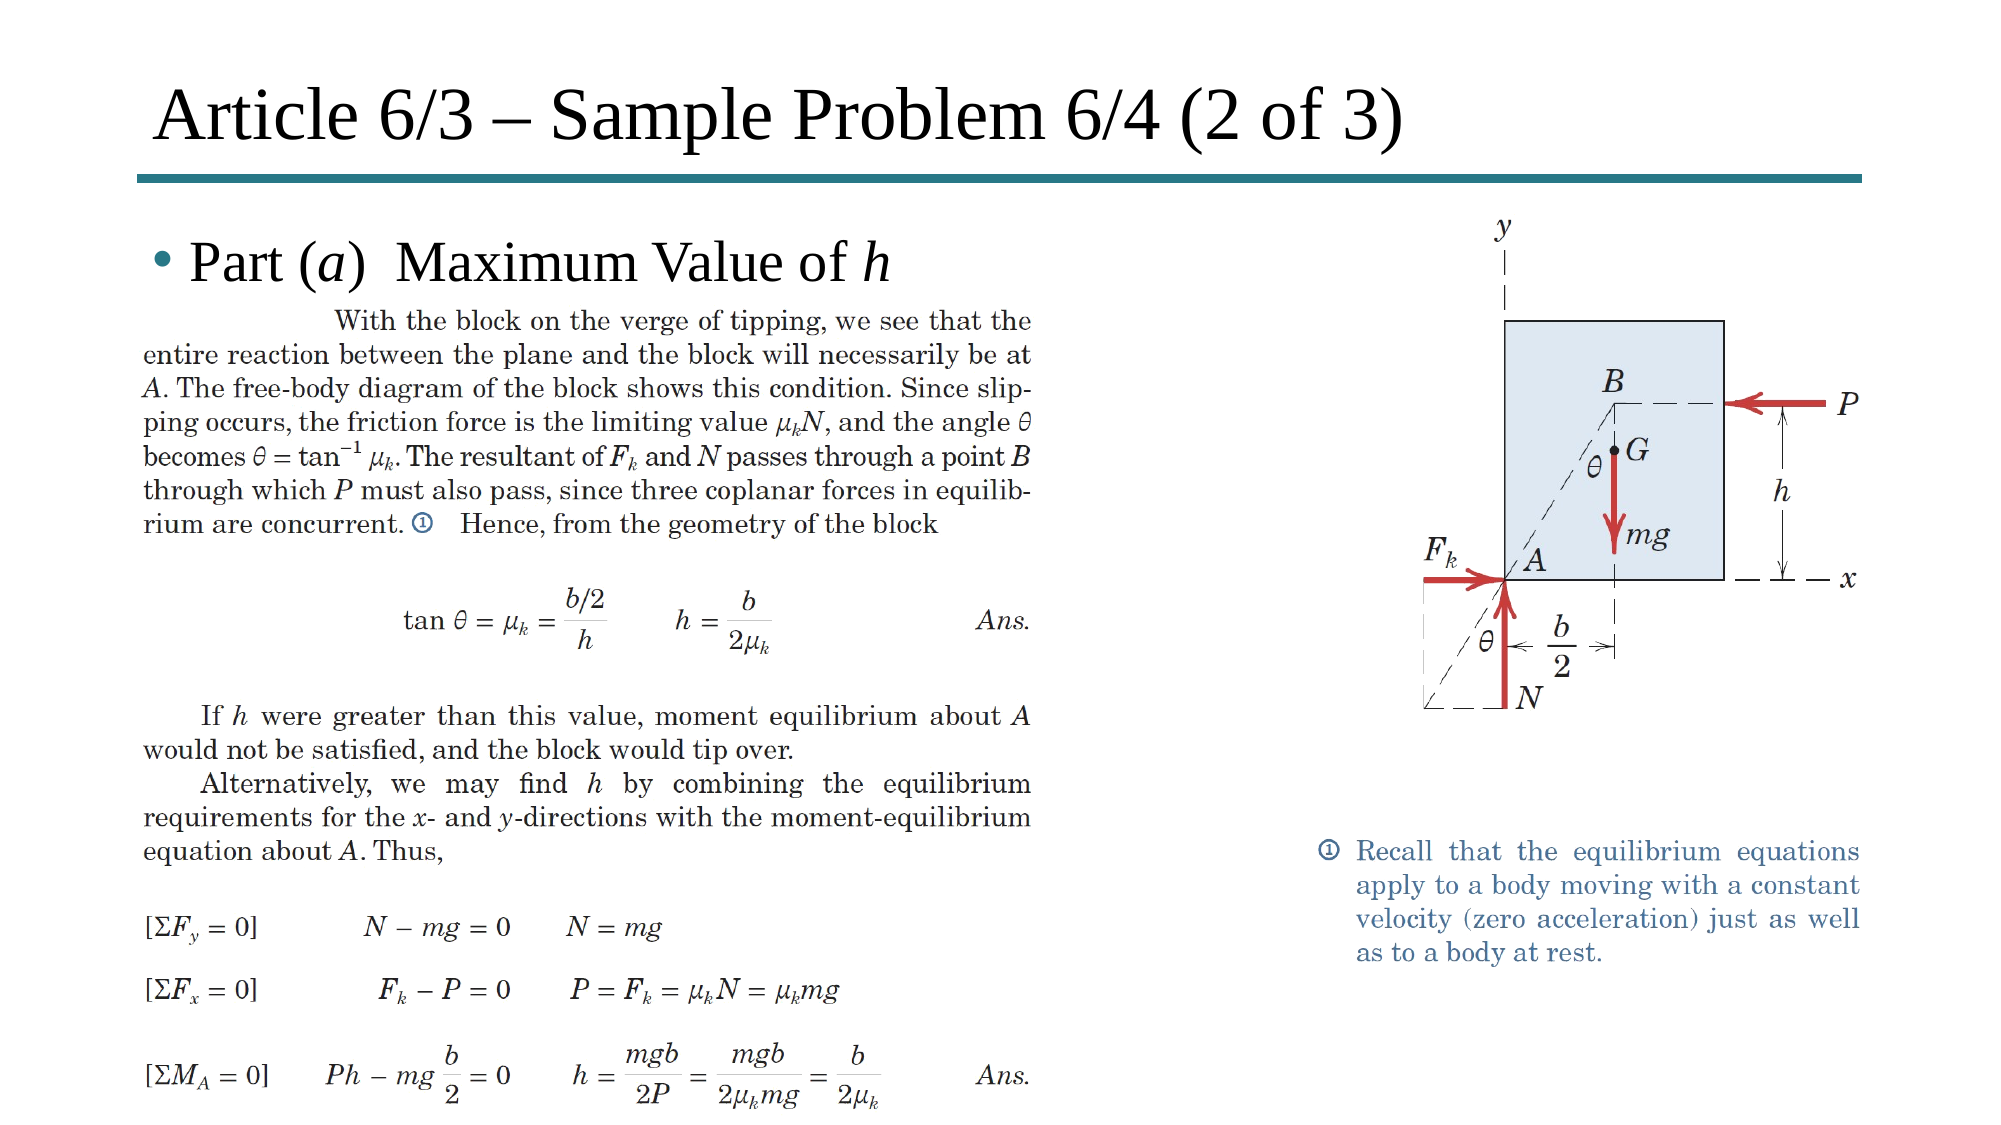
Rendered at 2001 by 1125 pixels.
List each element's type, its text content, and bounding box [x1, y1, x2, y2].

picture [1412, 214, 1863, 713]
title Article 6/3 – Sample Problem 6/4 (2 of 3) [137, 59, 1863, 170]
picture [137, 305, 1038, 1120]
list Part (a) Maximum Value of h [137, 223, 1863, 1091]
picture [1314, 834, 1863, 970]
